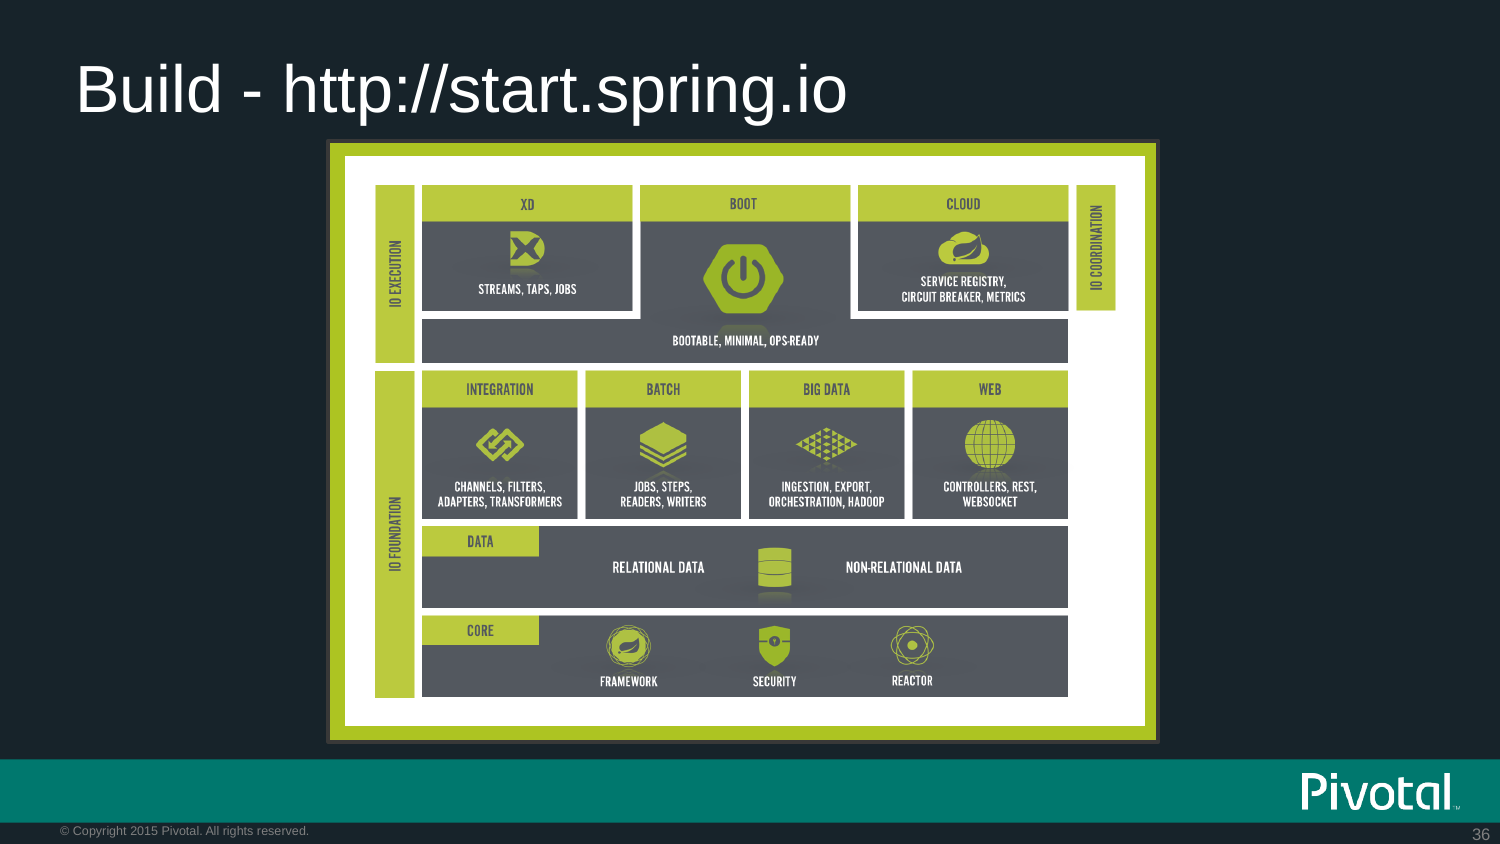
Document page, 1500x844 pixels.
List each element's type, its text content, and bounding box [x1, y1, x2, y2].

picture [1302, 773, 1460, 810]
text_box [326, 139, 1160, 744]
title Build - http://start.spring.io [60, 40, 1440, 116]
picture [344, 156, 1145, 726]
